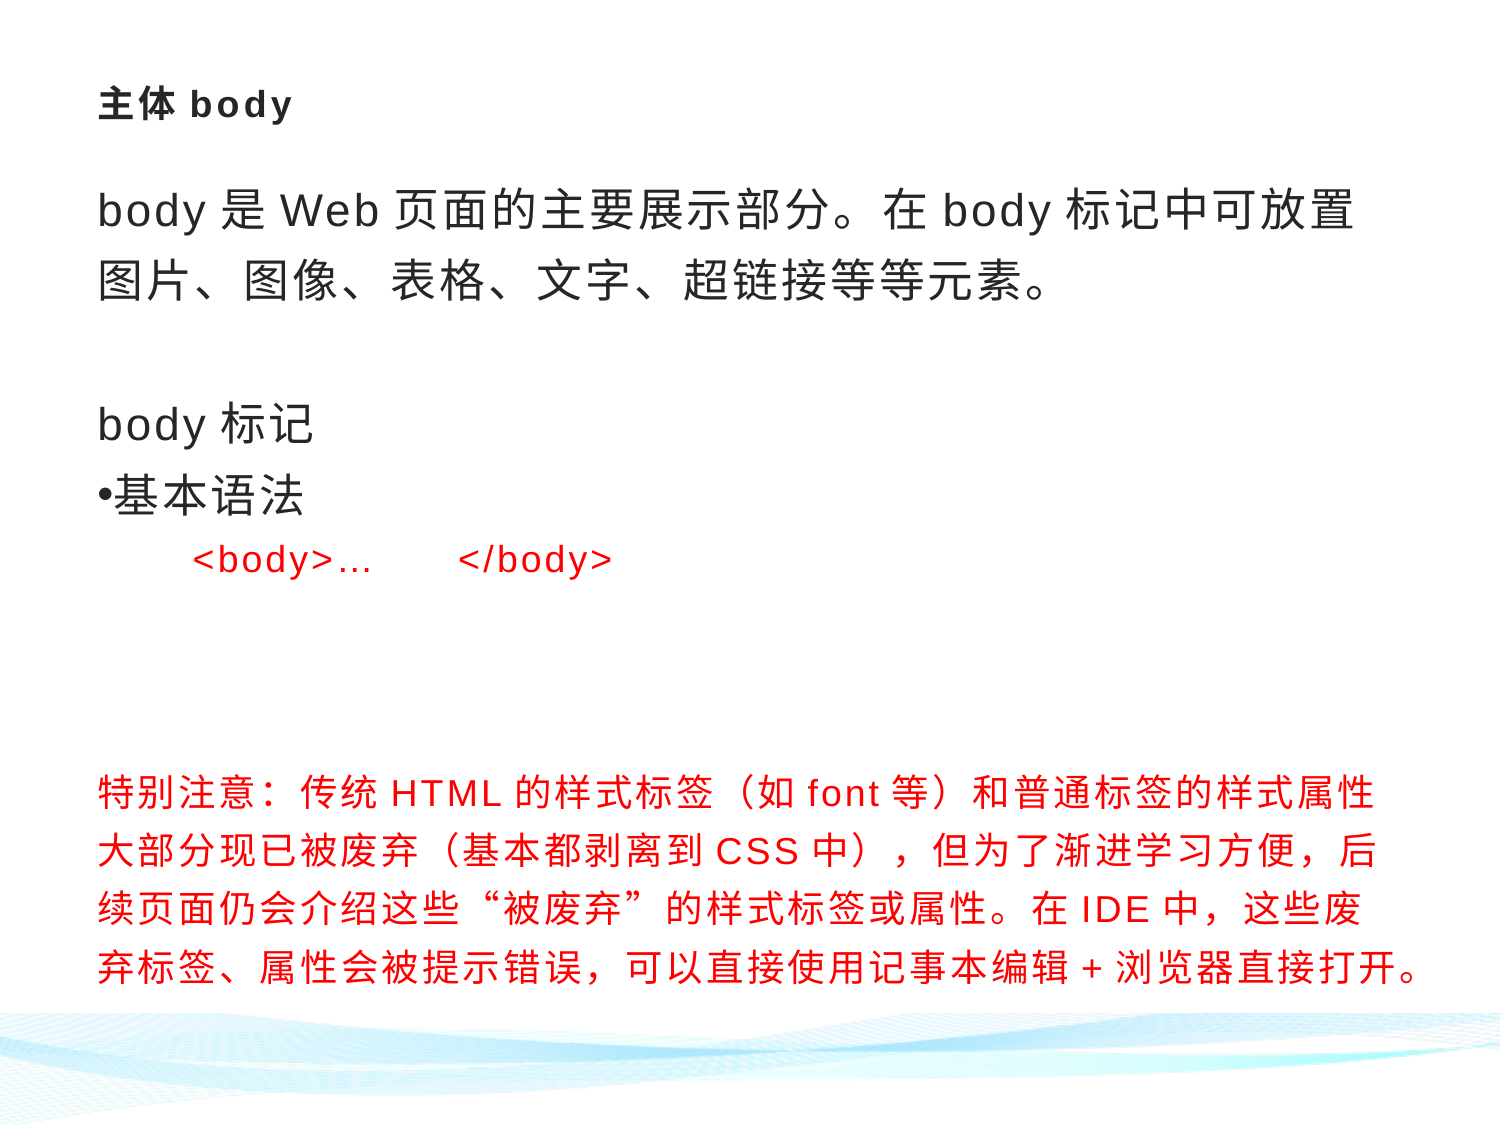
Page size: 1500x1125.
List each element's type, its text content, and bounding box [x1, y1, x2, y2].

picture [0, 1013, 1500, 1125]
title 主体body [82, 72, 1418, 146]
list body是Web页面的主要展示部分。在body标记中可放置图片、图像、表格、文字、超链接等等元素。 body标记 基本语法 <body>… </body> 特别注意：传统HTML的样式标签（如font等）和普通标签的样式属性大部分现已被废弃（基本都剥离到CSS中），但为了渐进学习方便，后续页面仍会介绍这些“被废弃”的样式标签或属性。在IDE中，这些废弃标签、属性会被提示错误，可以直接使用记事本编辑+浏览器直接打开。 [82, 156, 1418, 1041]
